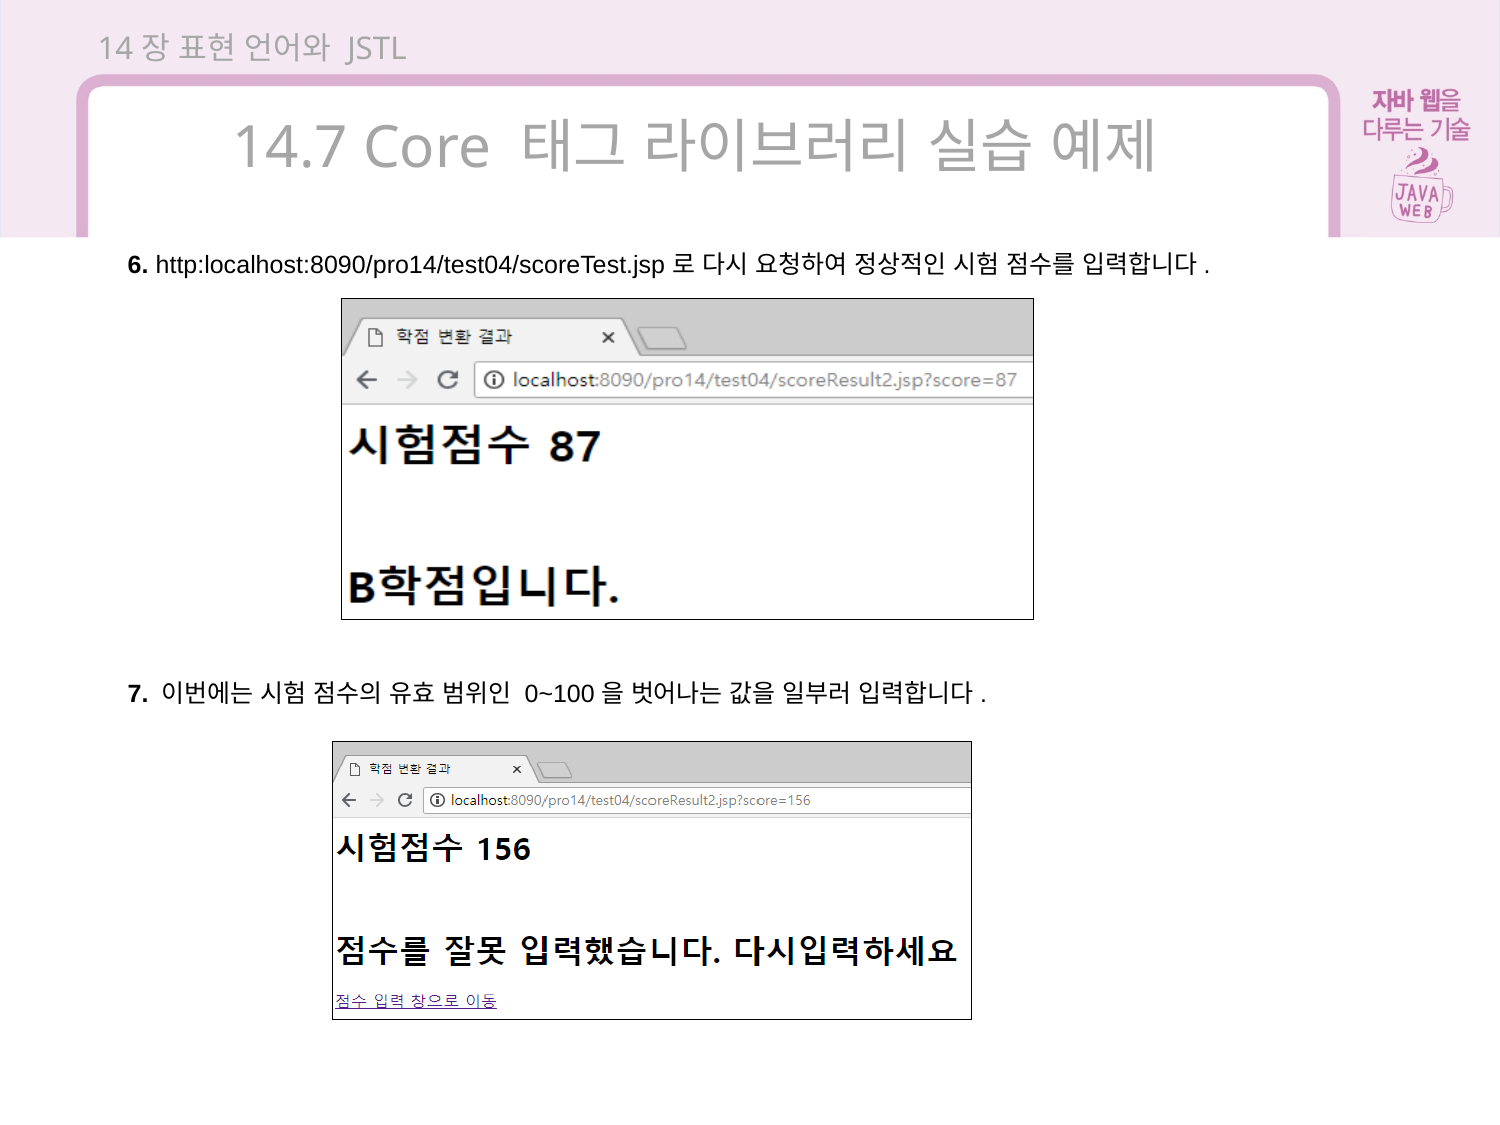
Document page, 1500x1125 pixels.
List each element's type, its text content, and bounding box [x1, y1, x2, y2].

text_box 14.7 Core 태그 라이브러리 실습 예제 [170, 101, 1221, 187]
text_box 7. 이번에는 시험 점수의 유효 범위인 0~100을 벗어나는 값을 일부러 입력합니다. [112, 670, 1372, 715]
picture [0, 0, 1500, 1125]
text_box 6. http:localhost:8090/pro14/test04/scoreTest.jsp로 다시 요청하여 정상적인 시험 점수를 입력합니다. [112, 241, 1372, 286]
text_box 14장 표현 언어와 JSTL [82, 0, 1133, 74]
